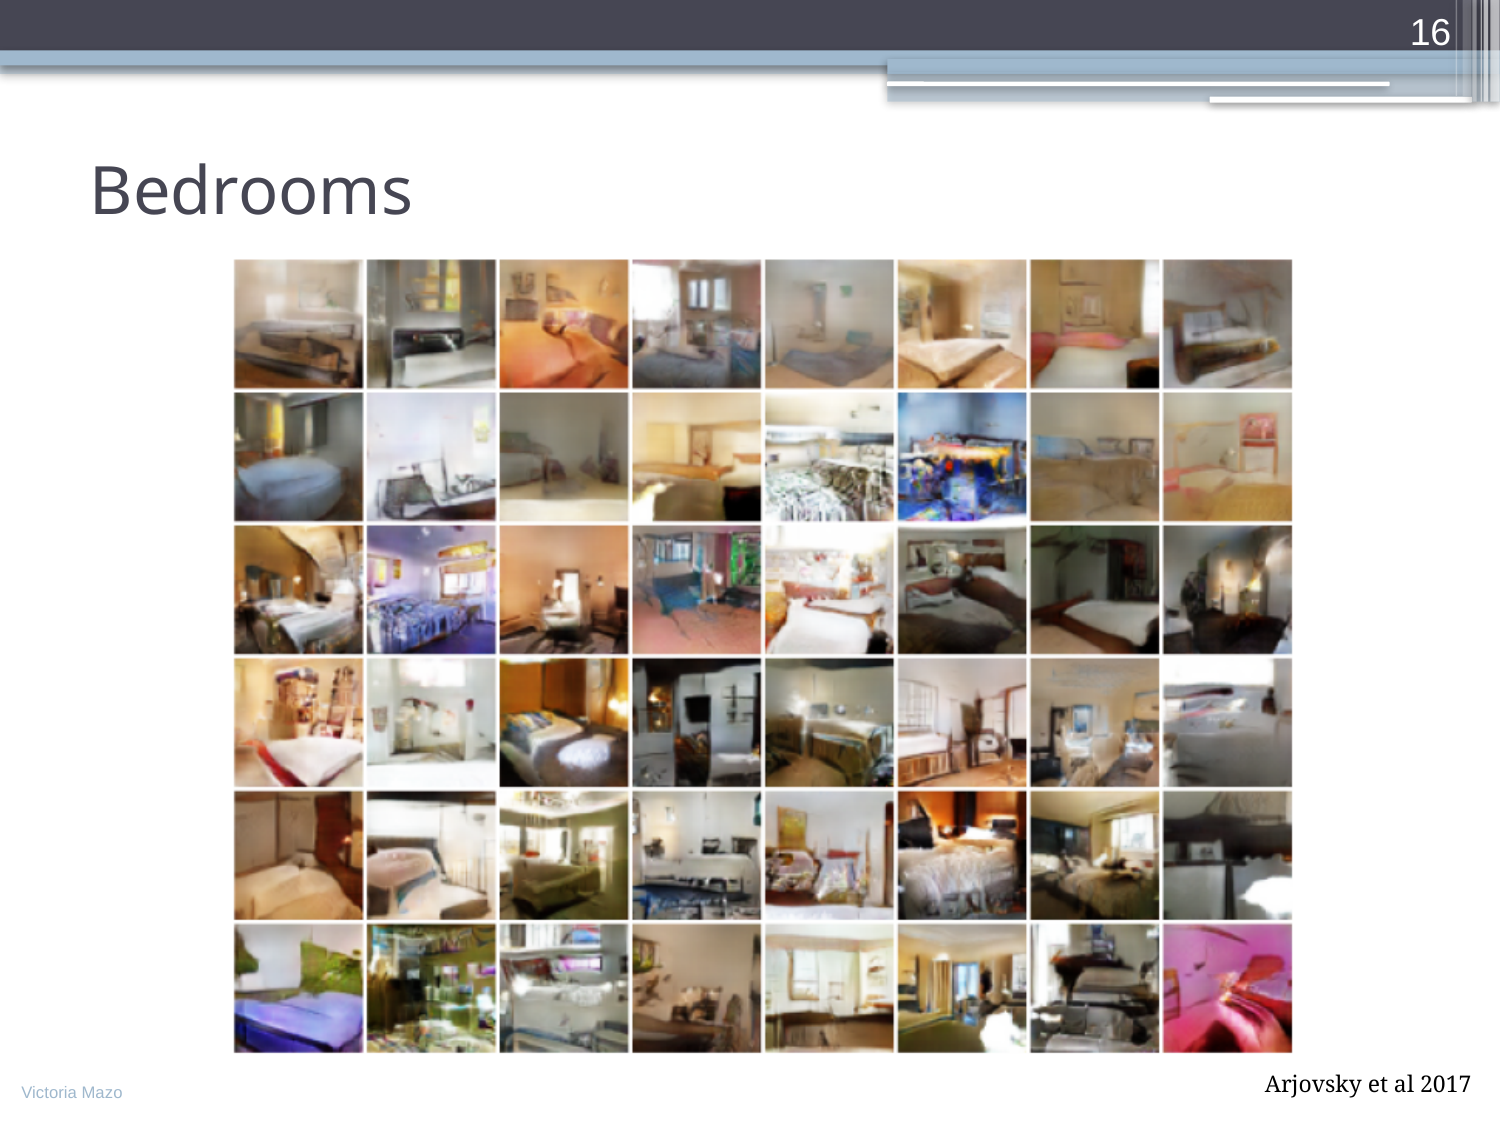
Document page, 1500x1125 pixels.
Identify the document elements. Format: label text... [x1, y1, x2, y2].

text_box Victoria Mazo [0, 1074, 138, 1125]
slide_number 16 [1341, 0, 1466, 61]
title Bedrooms [75, 99, 1425, 275]
picture [224, 249, 1301, 1054]
text_box Arjovsky et al 2017 [1250, 1062, 1500, 1105]
